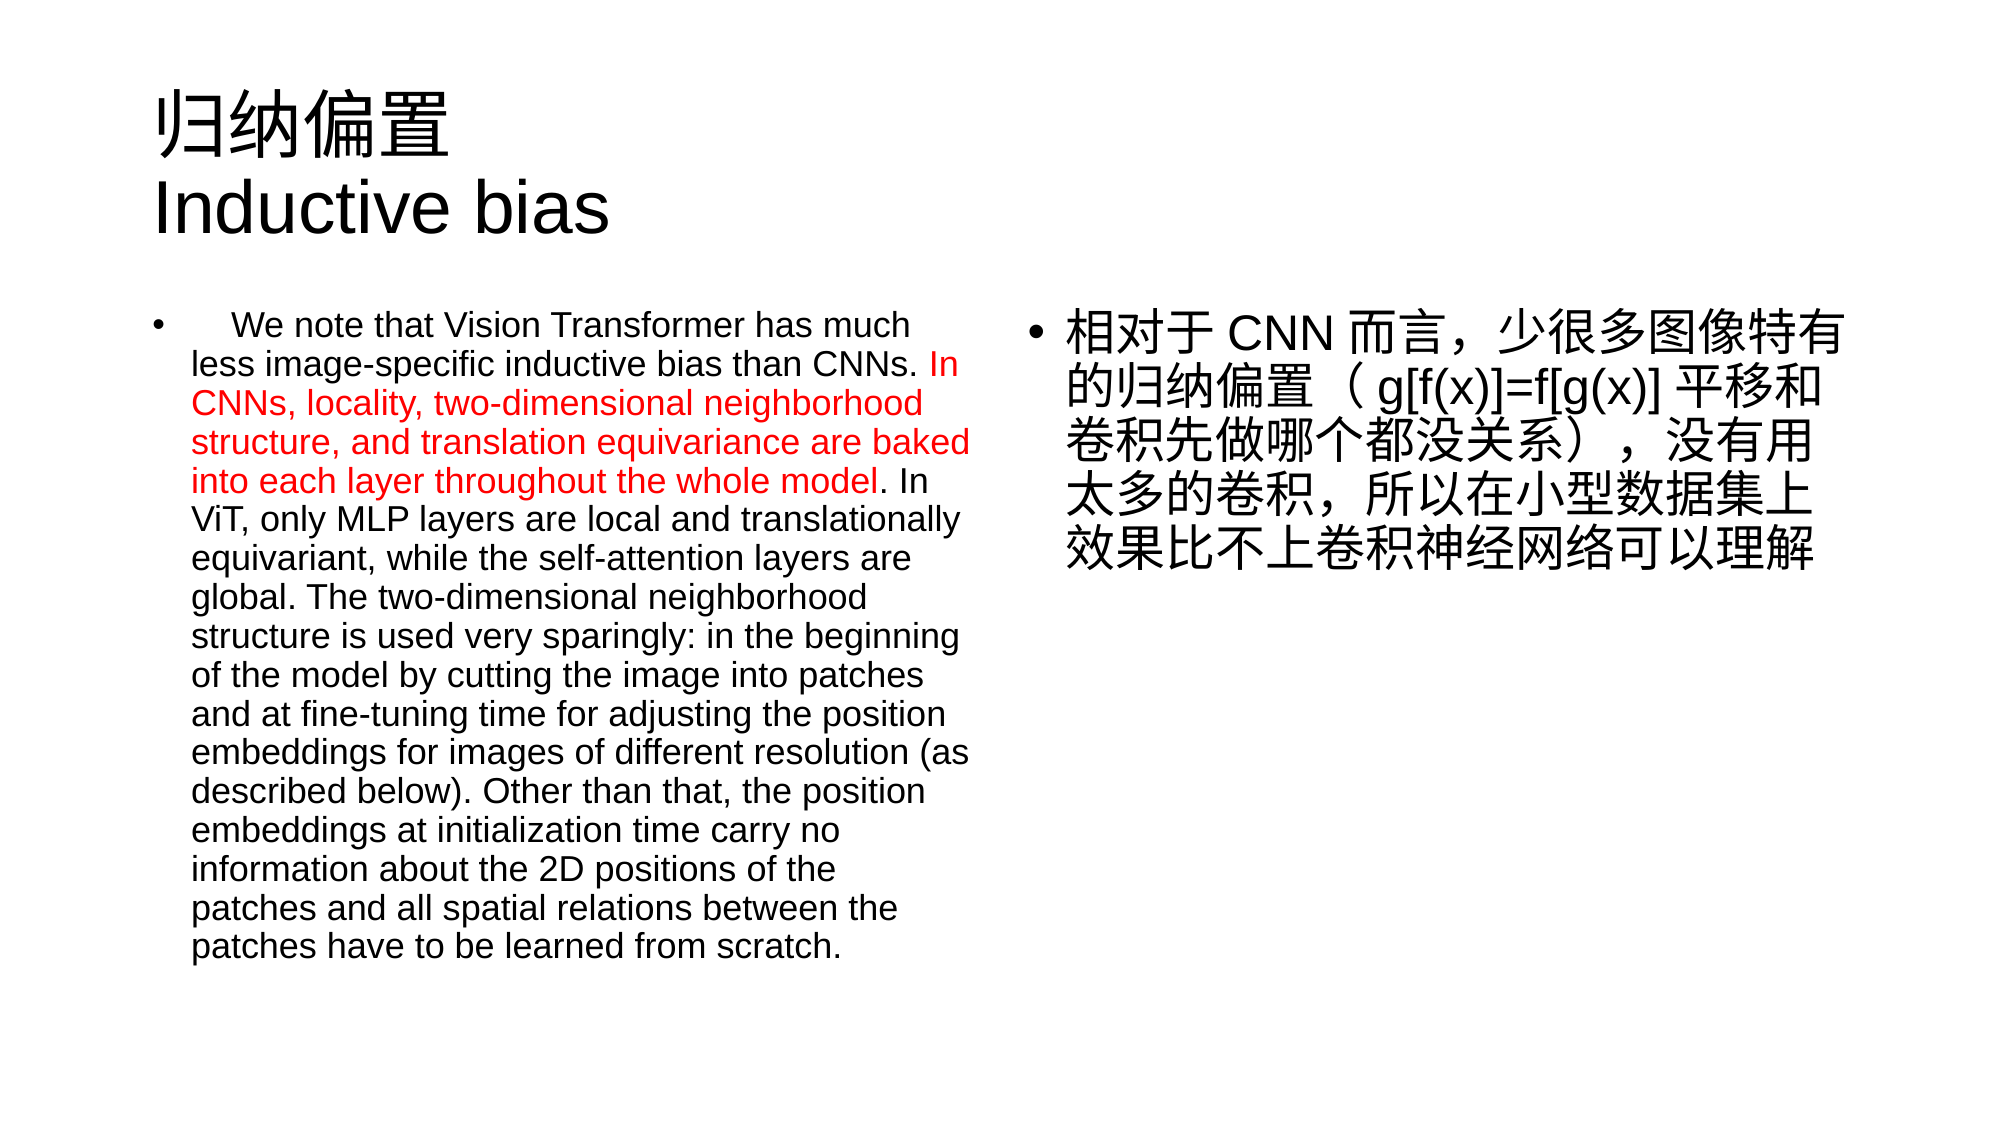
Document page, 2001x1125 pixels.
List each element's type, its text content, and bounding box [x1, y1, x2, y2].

list 相对于CNN而言，少很多图像特有的归纳偏置（g[f(x)]=f[g(x)]平移和卷积先做哪个都没关系），没有用太多的卷积，所以在小型数据集上效果比不上卷积神经网络可以理解 [1012, 299, 1863, 1014]
title 归纳偏置 Inductive bias [137, 59, 1863, 278]
list We note that Vision Transformer has much less image-specific inductive bias than CNNs. In CNNs, locality, two-dimensional neighborhood structure, and translation equivariance are baked into each layer throughout the whole model. In ViT, only MLP layers are local and translationally equivariant, while the self-attention layers are global. The two-dimensional neighborhood structure is used very sparingly: in the beginning of the model by cutting the image into patches and at fine-tuning time for adjusting the position embeddings for images of different resolution (as described below). Other than that, the position embeddings at initialization time carry no information about the 2D positions of the patches and all spatial relations between the patches have to be learned from scratch. [137, 299, 988, 1014]
